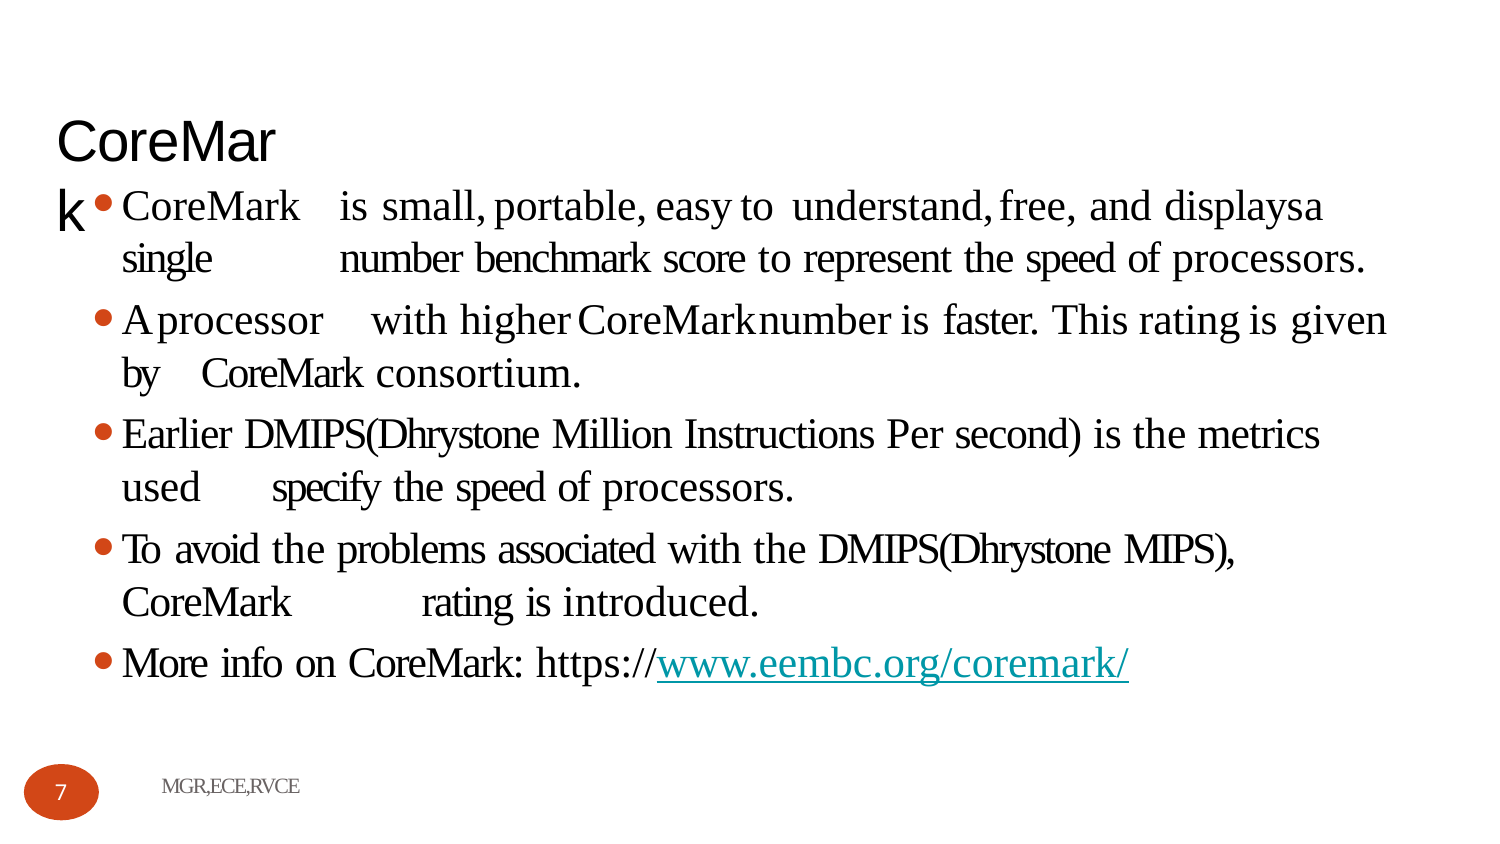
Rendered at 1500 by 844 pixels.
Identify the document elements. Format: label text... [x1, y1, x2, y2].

title CoreMark [54, 100, 282, 244]
text_box 7 [53, 776, 70, 805]
text_box CoreMark is small, portable, easy to understand, free, and displays a single number benchmark score to represent the speed of processors. A processor with higher CoreMark number is faster. This rating is given by CoreMark consortium. Earlier DMIPS(Dhrystone Million Instructions Per second) is the metrics used specify the speed of processors. To avoid the problems associated with the DMIPS(Dhrystone MIPS), CoreMark rating is introduced. More info on CoreMark: https://www.eembc.org/coremark/ [86, 174, 1396, 687]
text_box [23, 764, 99, 821]
text_box MGR,ECE,RVCE [159, 769, 305, 798]
